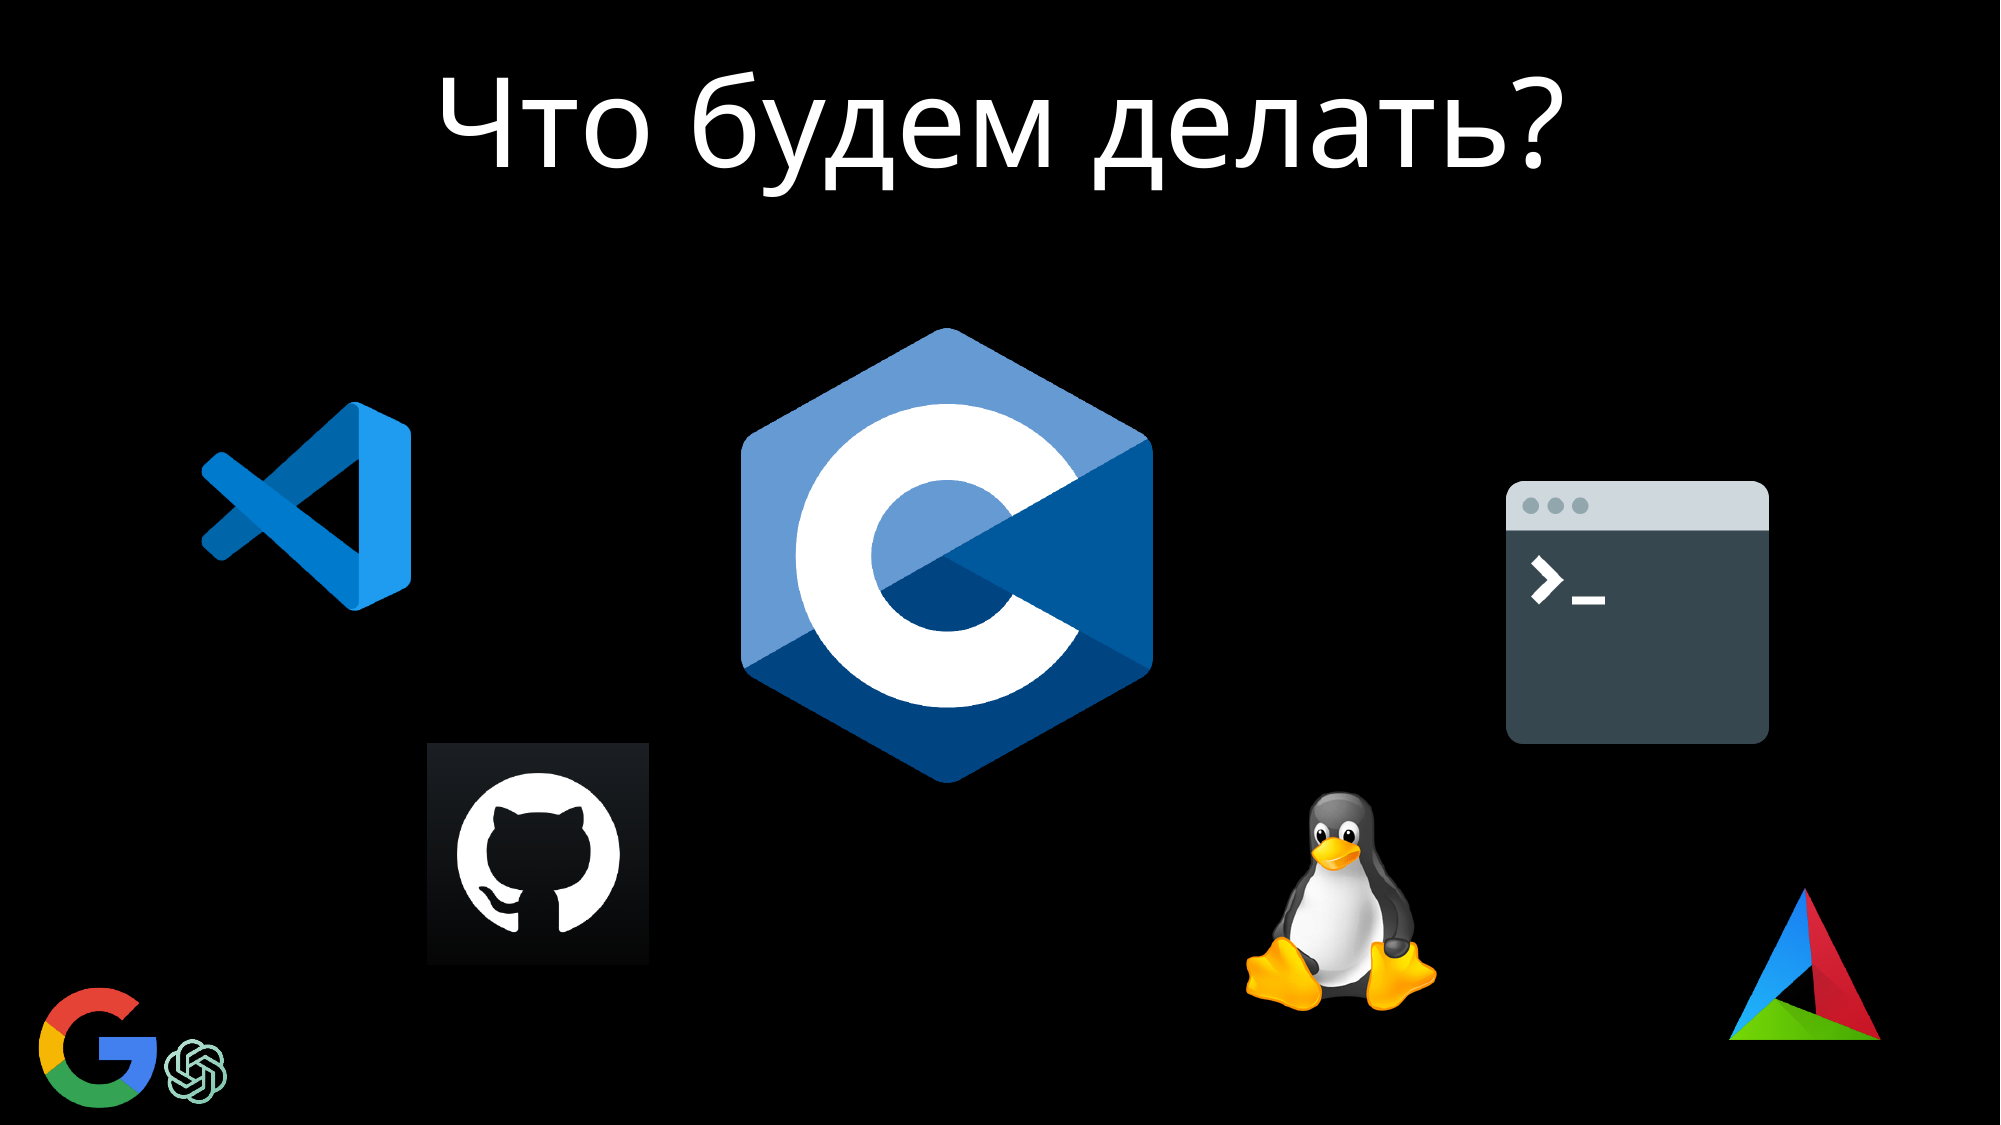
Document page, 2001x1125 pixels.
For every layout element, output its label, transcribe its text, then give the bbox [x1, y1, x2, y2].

picture [427, 743, 649, 965]
picture [1728, 887, 1881, 1040]
picture [1222, 782, 1459, 1018]
title Что будем делать? [271, 23, 1729, 203]
picture [1506, 481, 1769, 744]
picture [0, 949, 227, 1125]
picture [741, 328, 1153, 783]
picture [186, 386, 426, 626]
